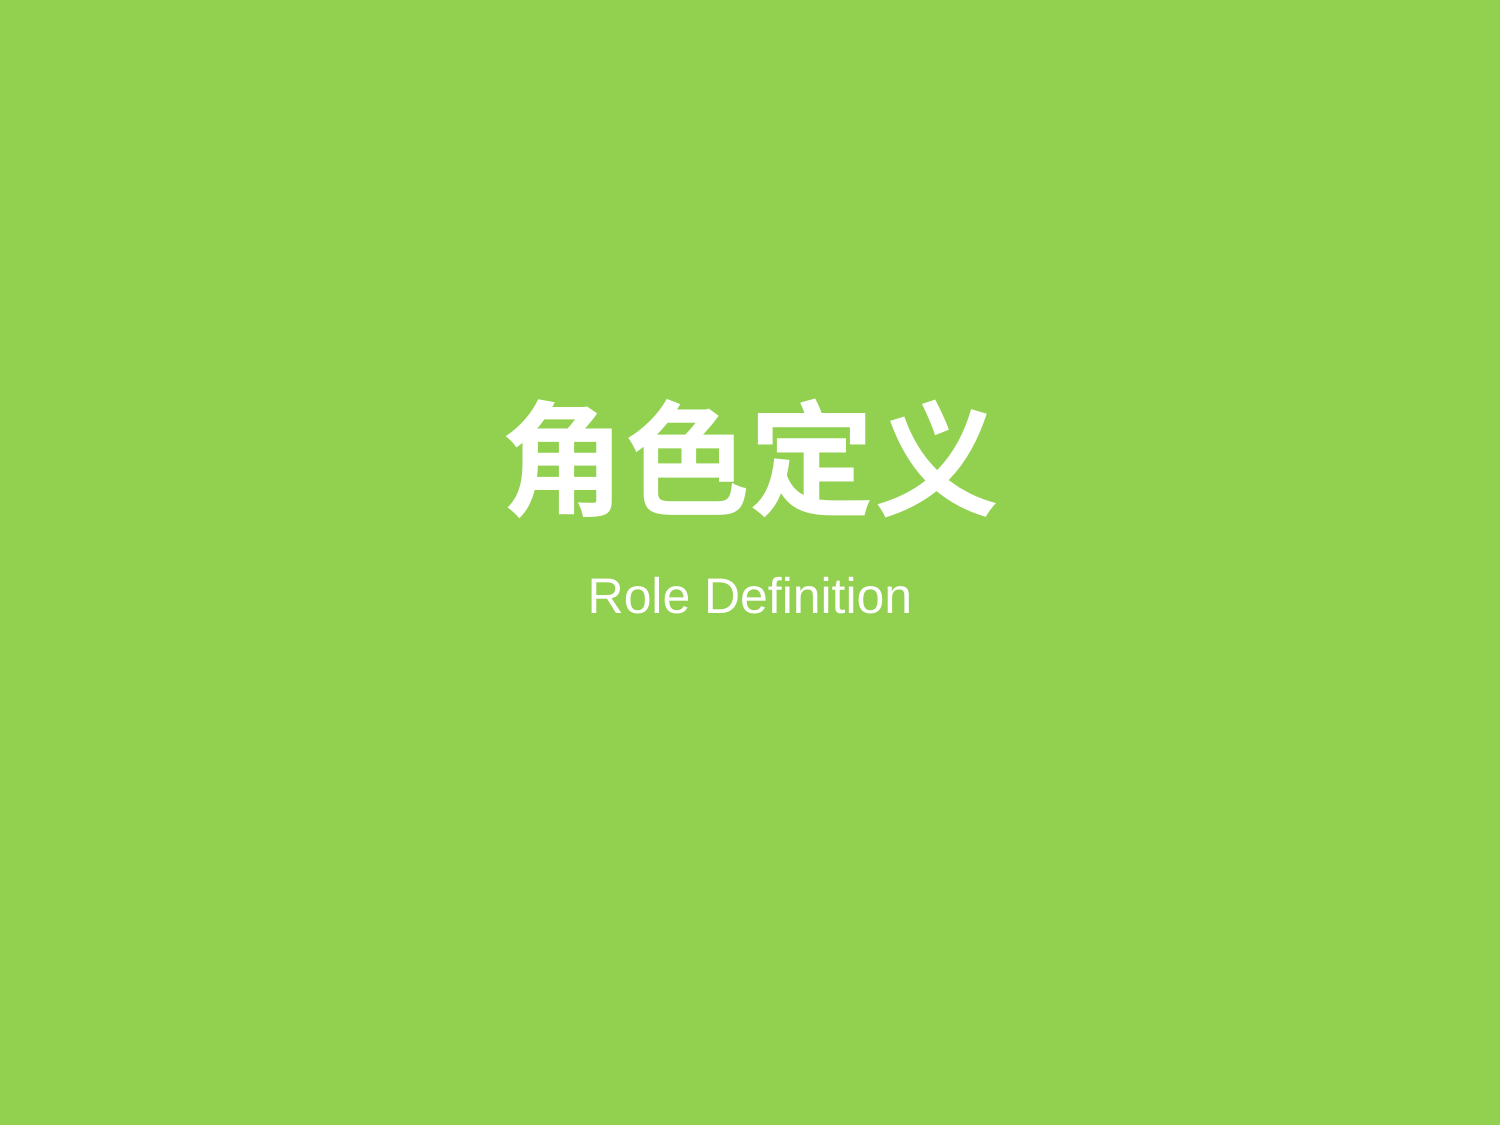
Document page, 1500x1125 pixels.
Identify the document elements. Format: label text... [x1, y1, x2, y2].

title 角色定义 [258, 338, 1242, 542]
list Role Definition [258, 550, 1242, 632]
